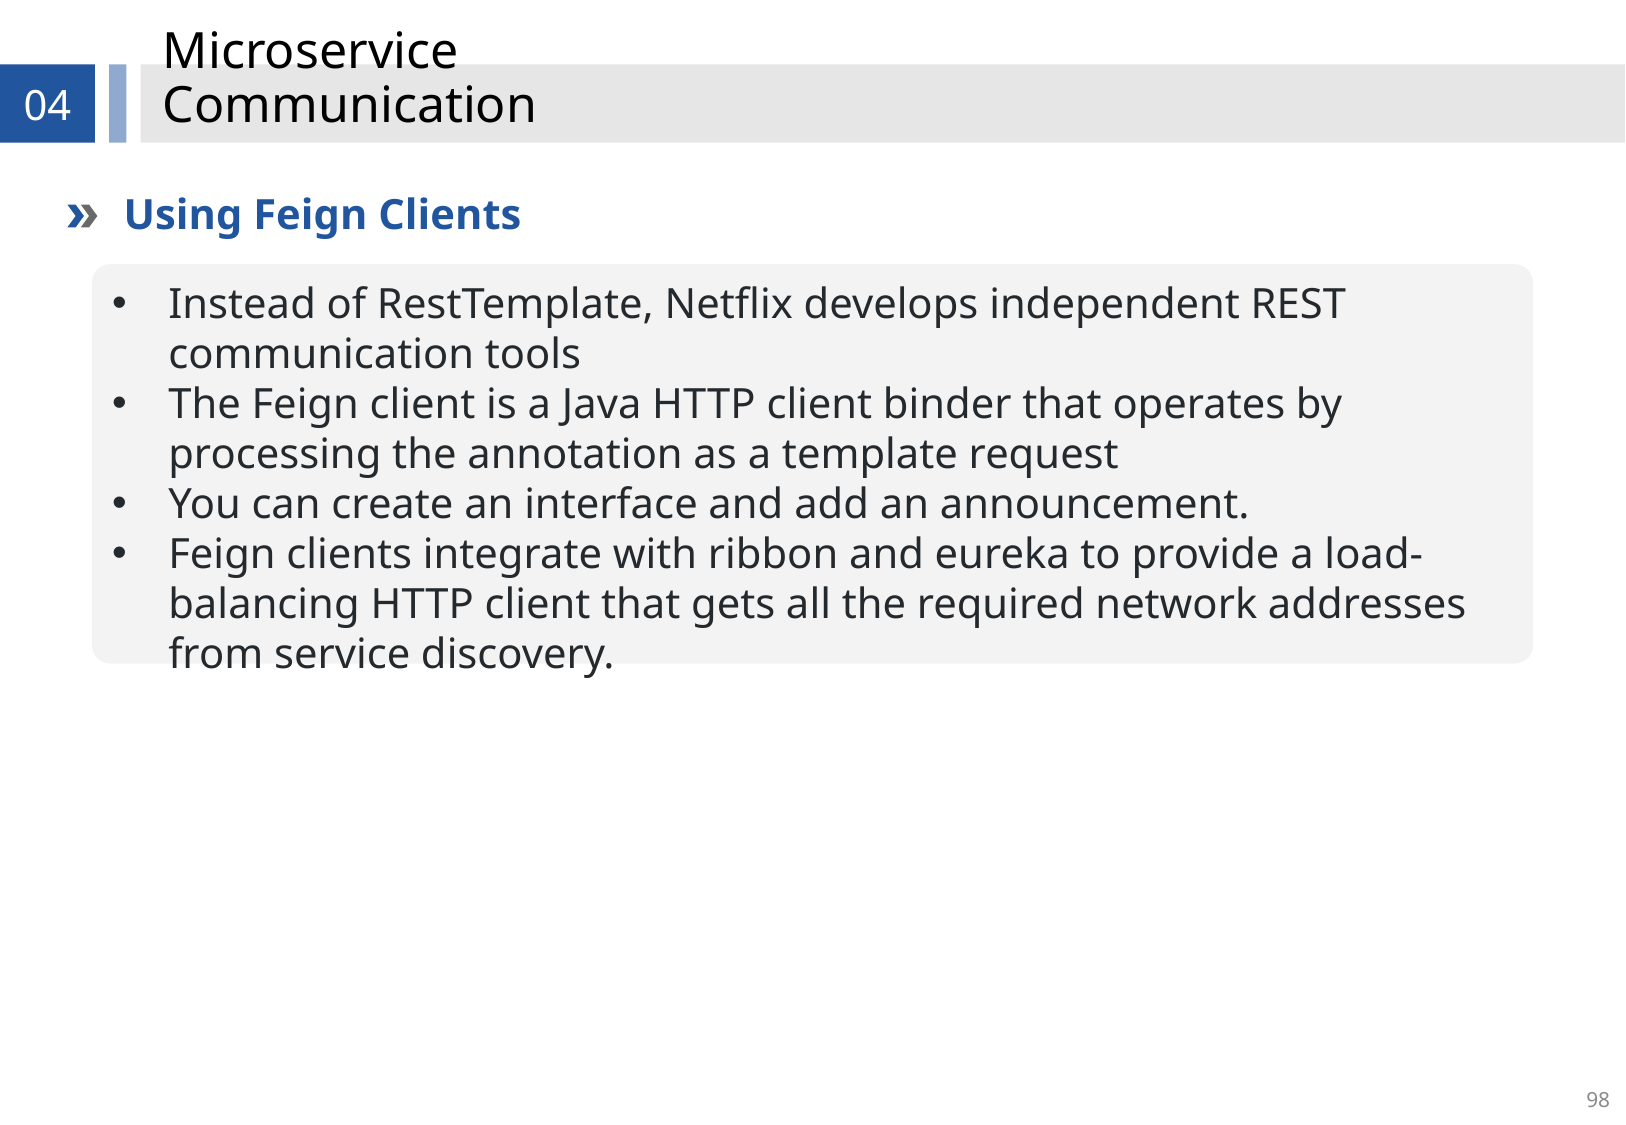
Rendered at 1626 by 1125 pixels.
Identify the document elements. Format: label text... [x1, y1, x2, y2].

list 04 [12, 83, 83, 130]
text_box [67, 204, 98, 228]
title Microservice Communication [162, 78, 830, 134]
text_box Instead of RestTemplate, Netflix develops independent REST communication tools The Feign client is a Java HTTP client binder that operates by processing the annotation as a template request You can create an interface and add an announcement. Feign clients integrate with ribbon and eureka to provide a load-balancing HTTP client that gets all the required network addresses from service discovery. [90, 263, 1535, 665]
slide_number 98 [1455, 1070, 1625, 1125]
list Using Feign Clients [123, 193, 1597, 239]
